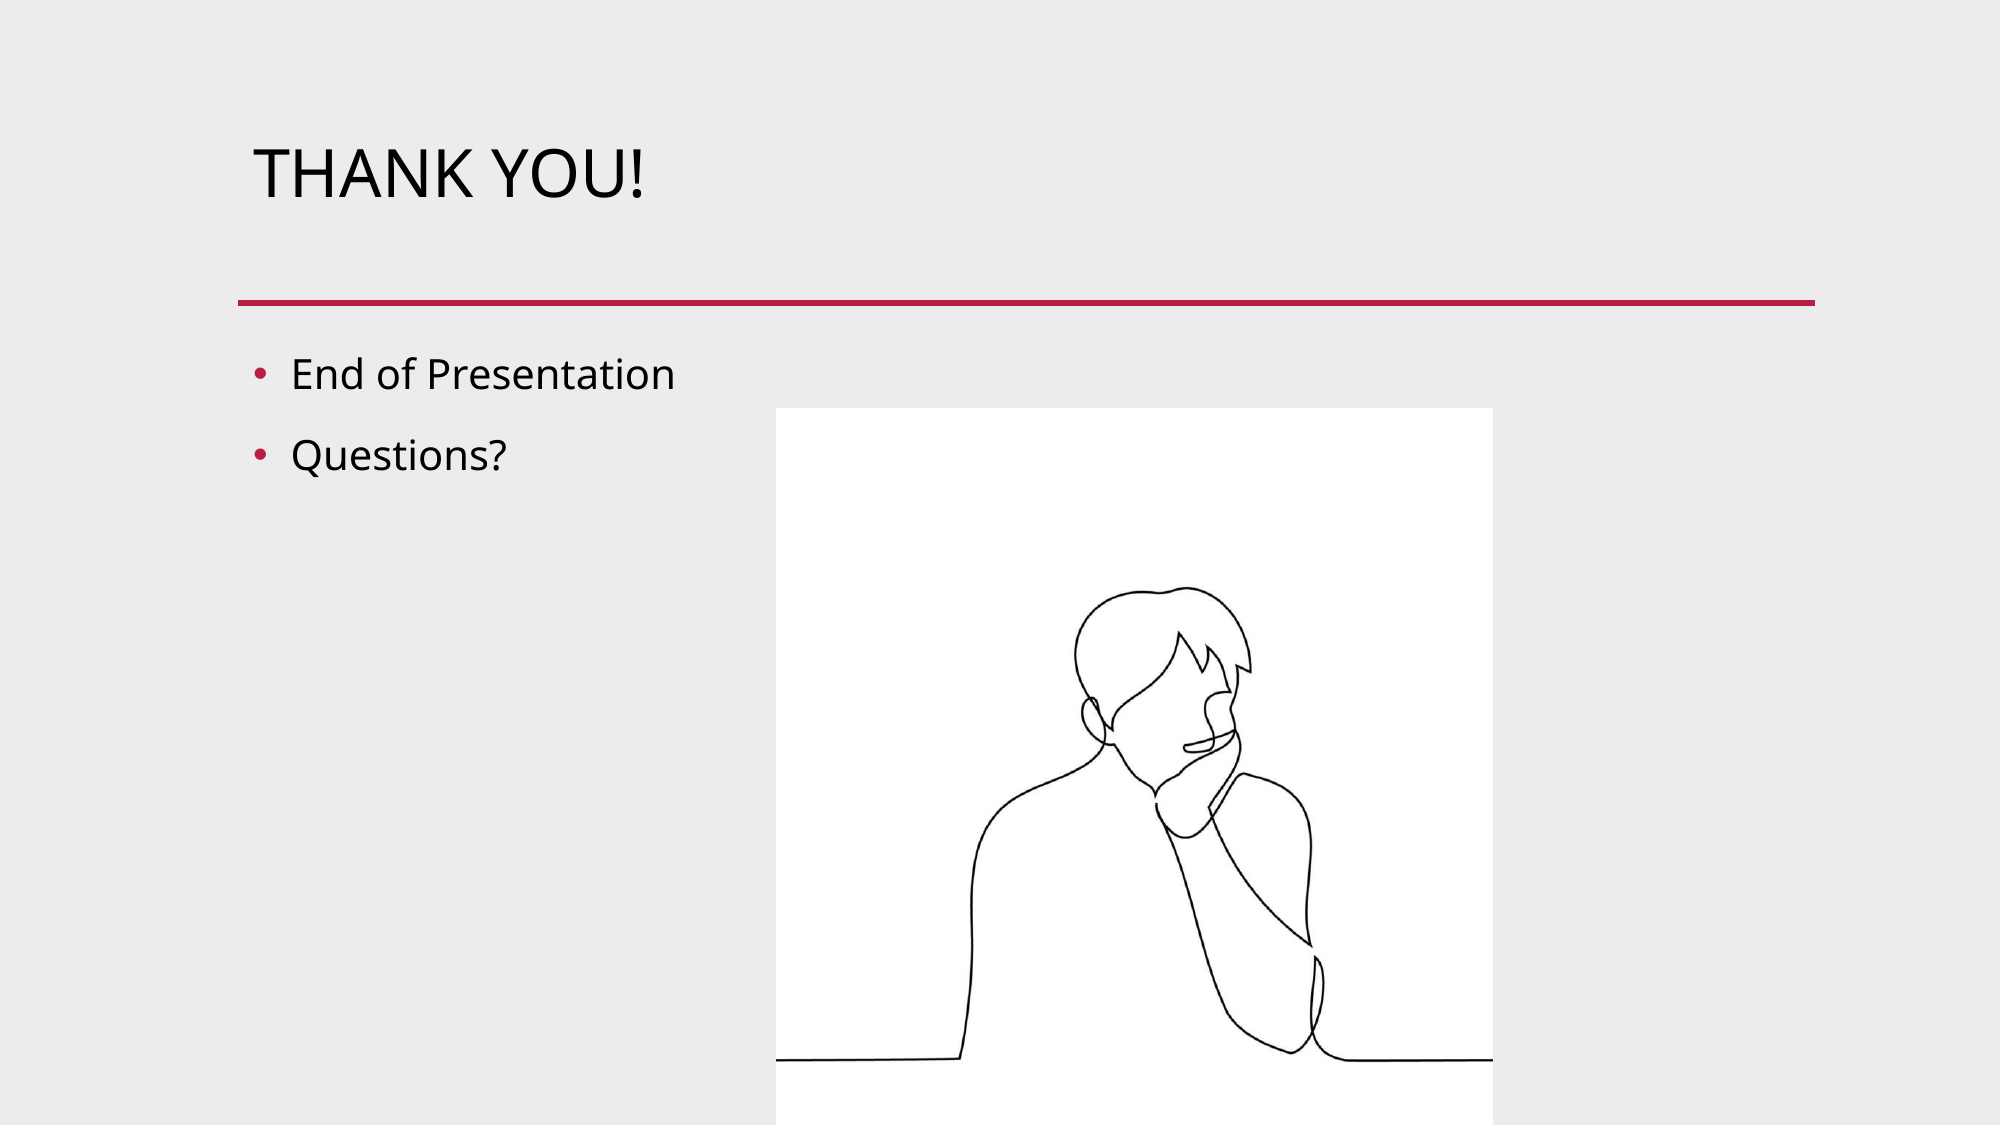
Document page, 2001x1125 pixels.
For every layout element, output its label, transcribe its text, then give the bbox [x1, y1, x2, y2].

title Thank You! [238, 131, 1814, 305]
picture [776, 408, 1494, 1125]
list End of Presentation Questions? [238, 330, 1814, 897]
